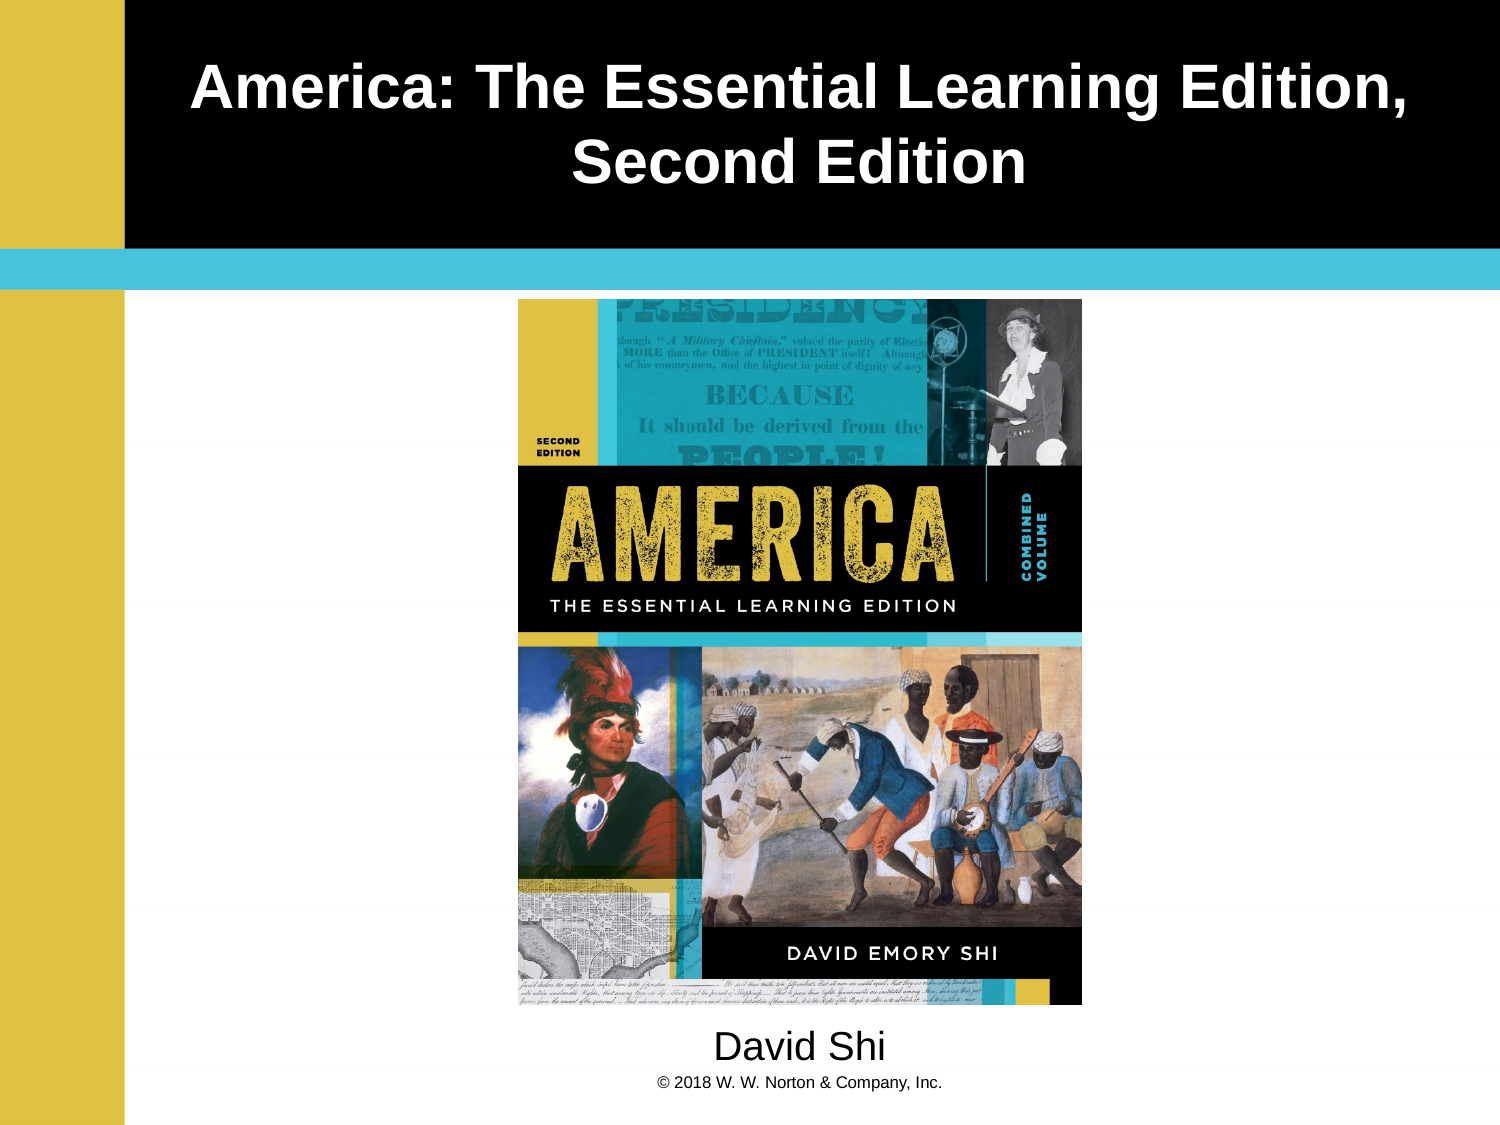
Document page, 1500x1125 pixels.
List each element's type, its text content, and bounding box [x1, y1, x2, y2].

picture [0, 0, 1500, 1125]
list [149, 299, 1451, 1006]
text_box David Shi © 2018 W. W. Norton & Company, Inc. [150, 1012, 1450, 1100]
title America: The Essential Learning Edition, Second Edition [150, 37, 1450, 205]
